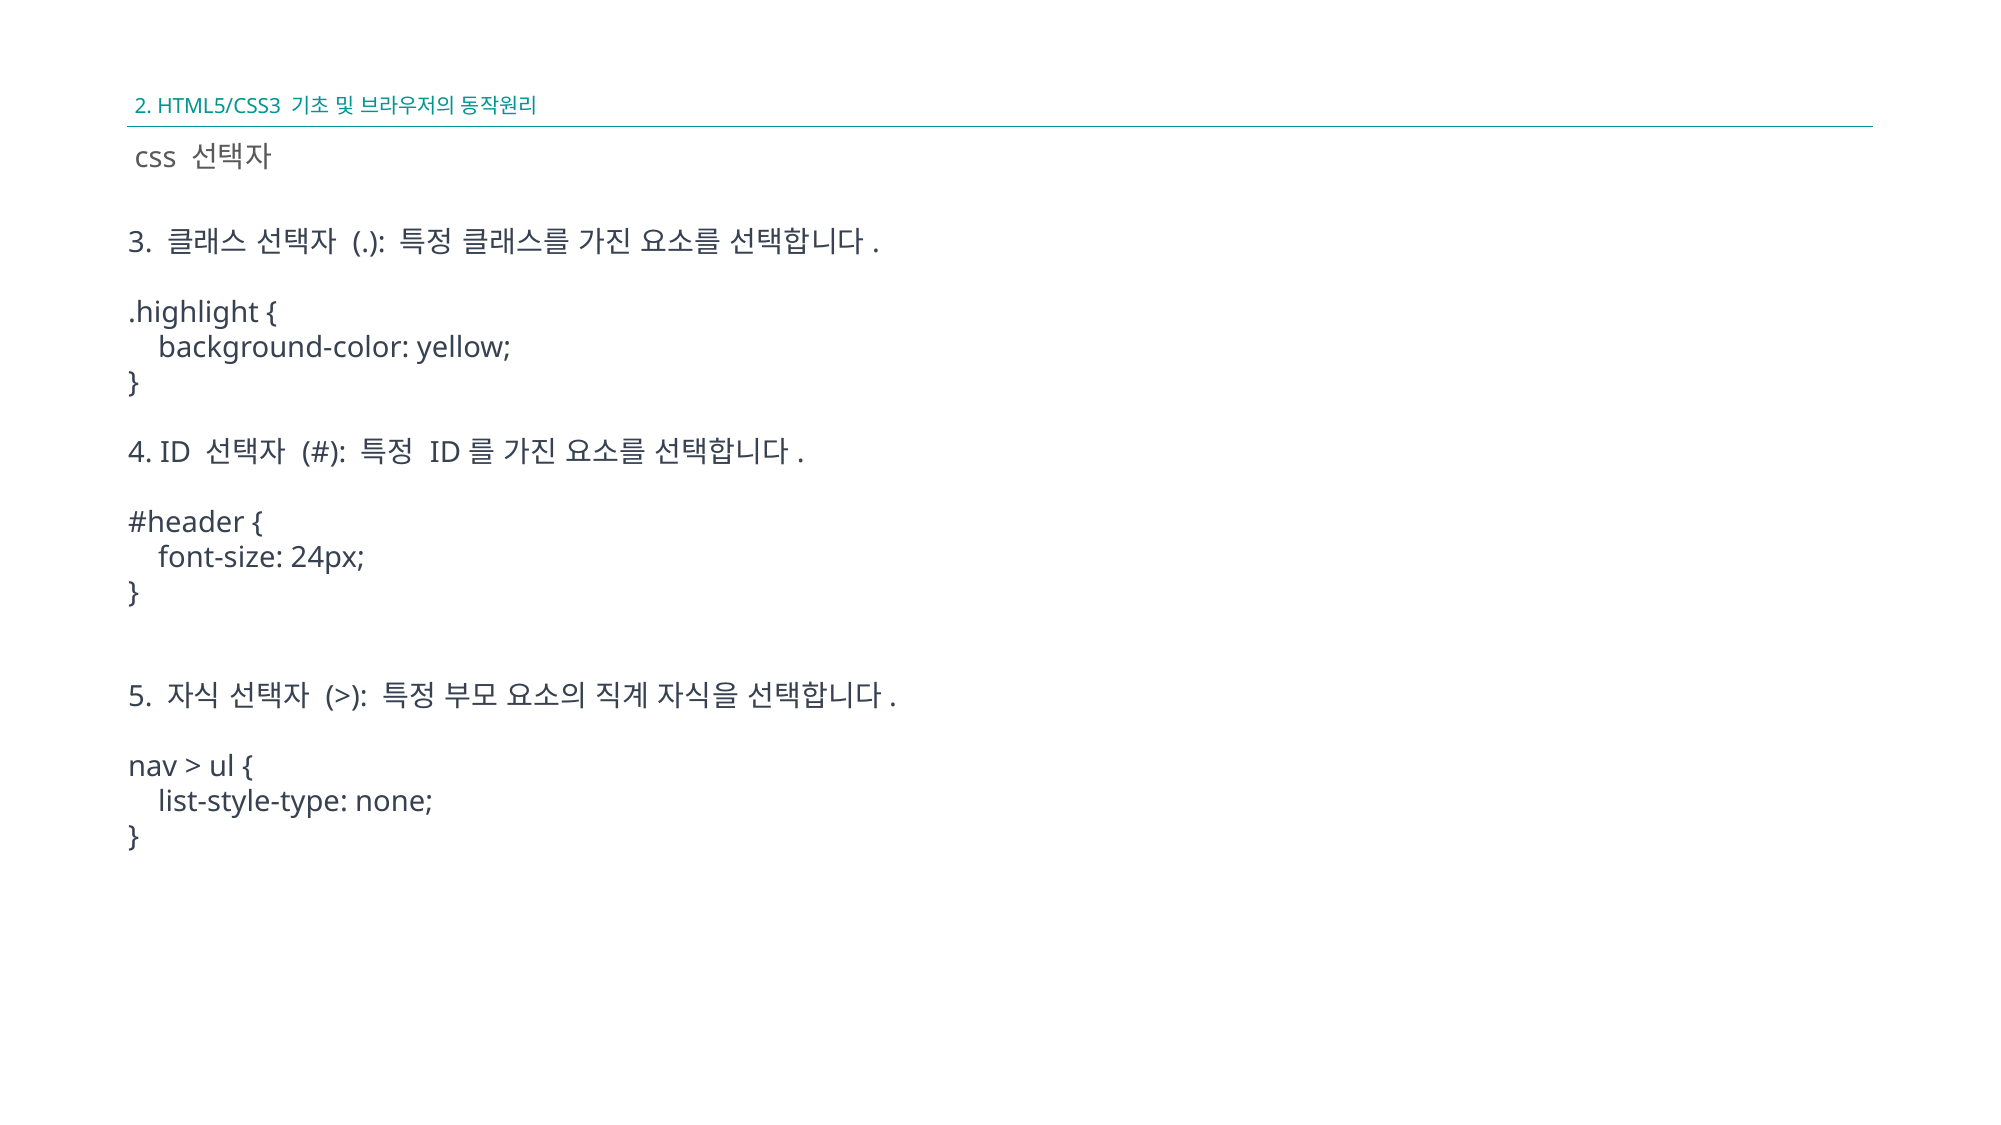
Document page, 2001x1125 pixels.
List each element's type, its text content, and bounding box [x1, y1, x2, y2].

text_box 3. 클래스 선택자 (.): 특정 클래스를 가진 요소를 선택합니다. .highlight { background-color: yellow; } 4. ID 선택자 (#): 특정 ID를 가진 요소를 선택합니다. #header { font-size: 24px; } 5. 자식 선택자 (>): 특정 부모 요소의 직계 자식을 선택합니다. nav > ul { list-style-type: none; } [113, 215, 1868, 860]
list 2. HTML5/CSS3 기초 및 브라우저의 동작원리 [119, 88, 1191, 124]
list css 선택자 [119, 134, 1191, 184]
